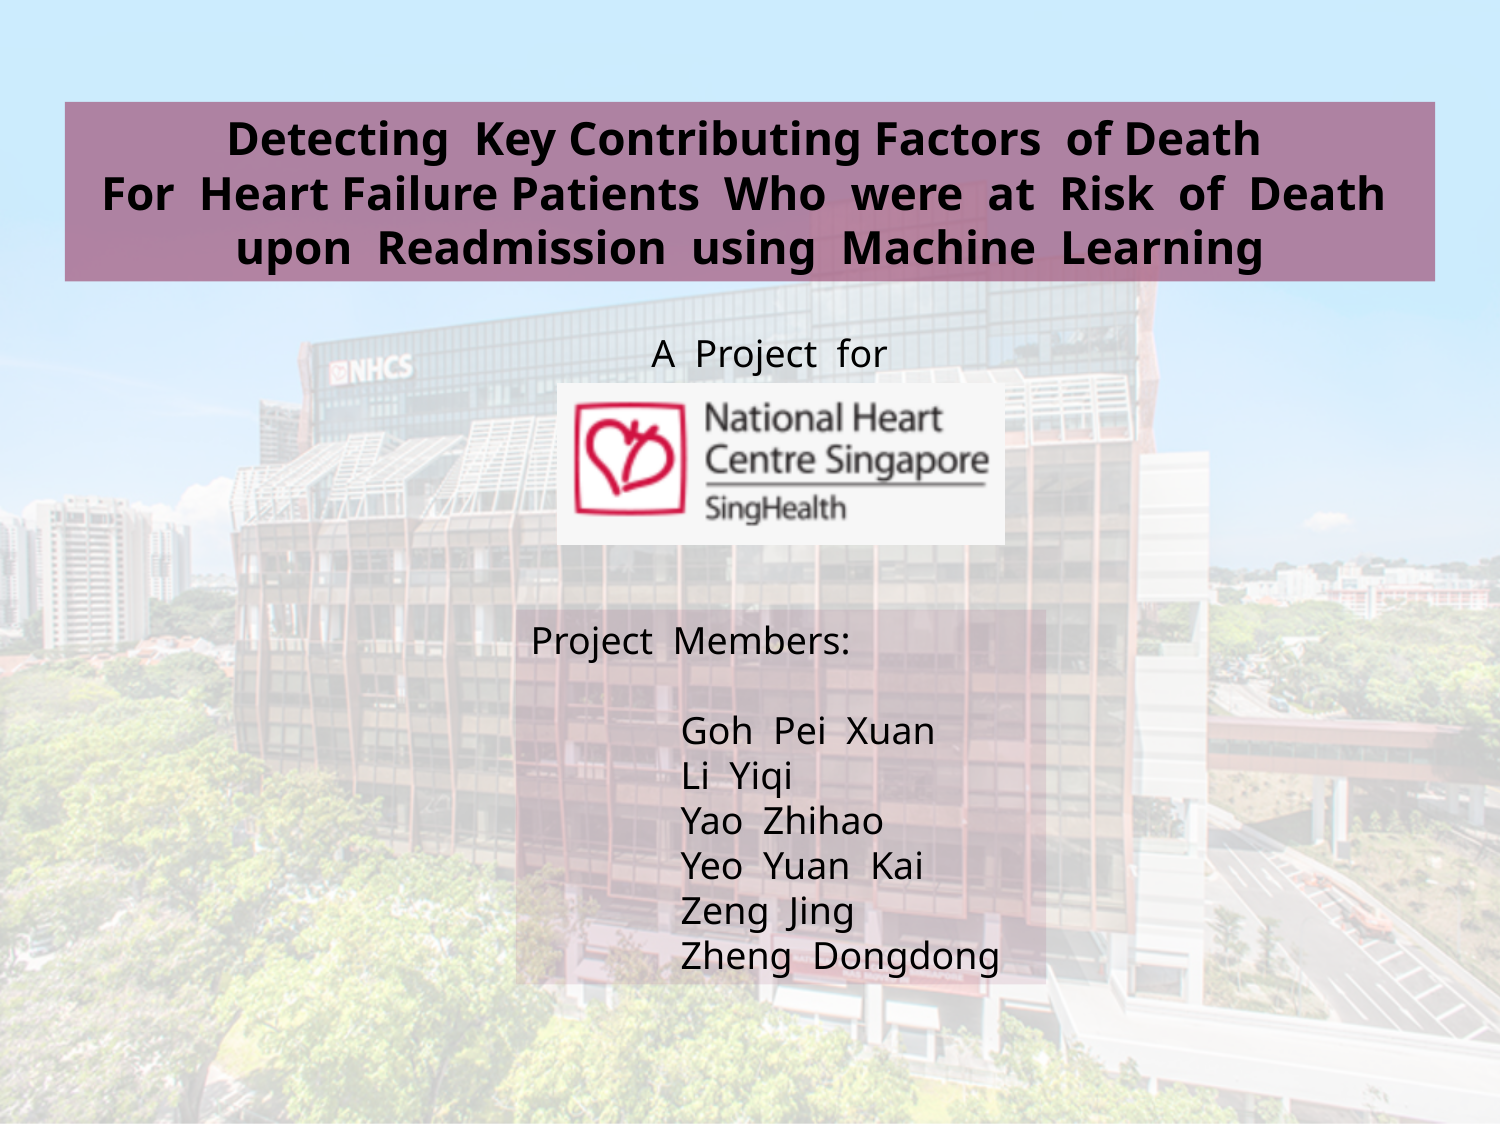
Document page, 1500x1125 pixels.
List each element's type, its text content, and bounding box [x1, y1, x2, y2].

text_box A Project for [89, 323, 1460, 383]
text_box Project Members: Goh Pei Xuan Li Yiqi Yao Zhihao Yeo Yuan Kai Zeng Jing Zheng Dongdong [515, 609, 1047, 985]
text_box Detecting Key Contributing Factors of Death For Heart Failure Patients Who were at Risk of Death upon Readmission using Machine Learning [64, 101, 1436, 282]
picture [557, 383, 1005, 545]
